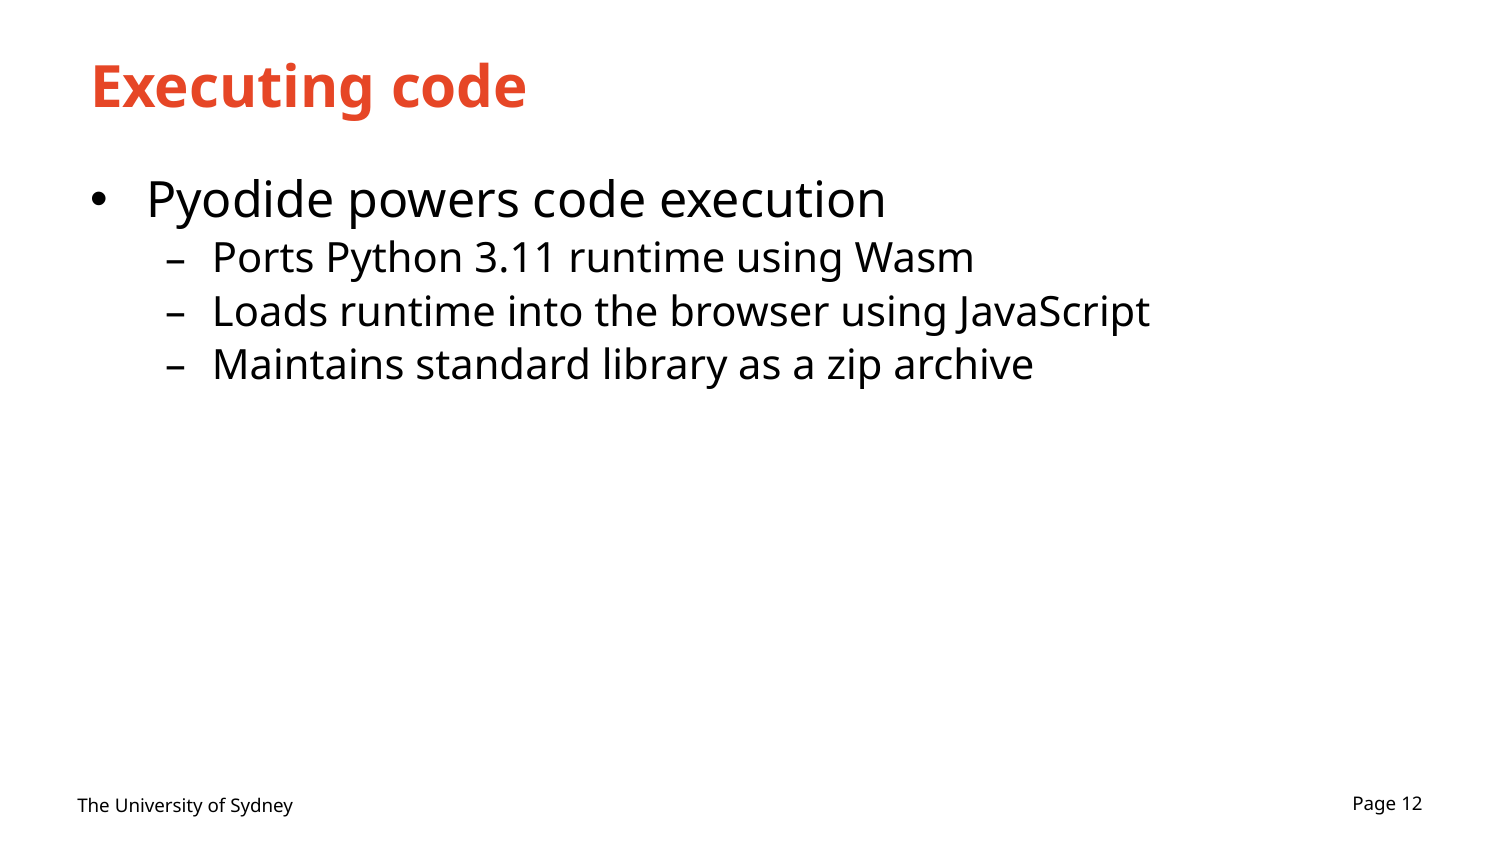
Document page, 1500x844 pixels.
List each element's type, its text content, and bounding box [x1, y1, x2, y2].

list Pyodide powers code execution Ports Python 3.11 runtime using Wasm Loads runtime into the browser using JavaScript Maintains standard library as a zip archive [75, 167, 1425, 754]
title Executing code [75, 14, 1425, 155]
